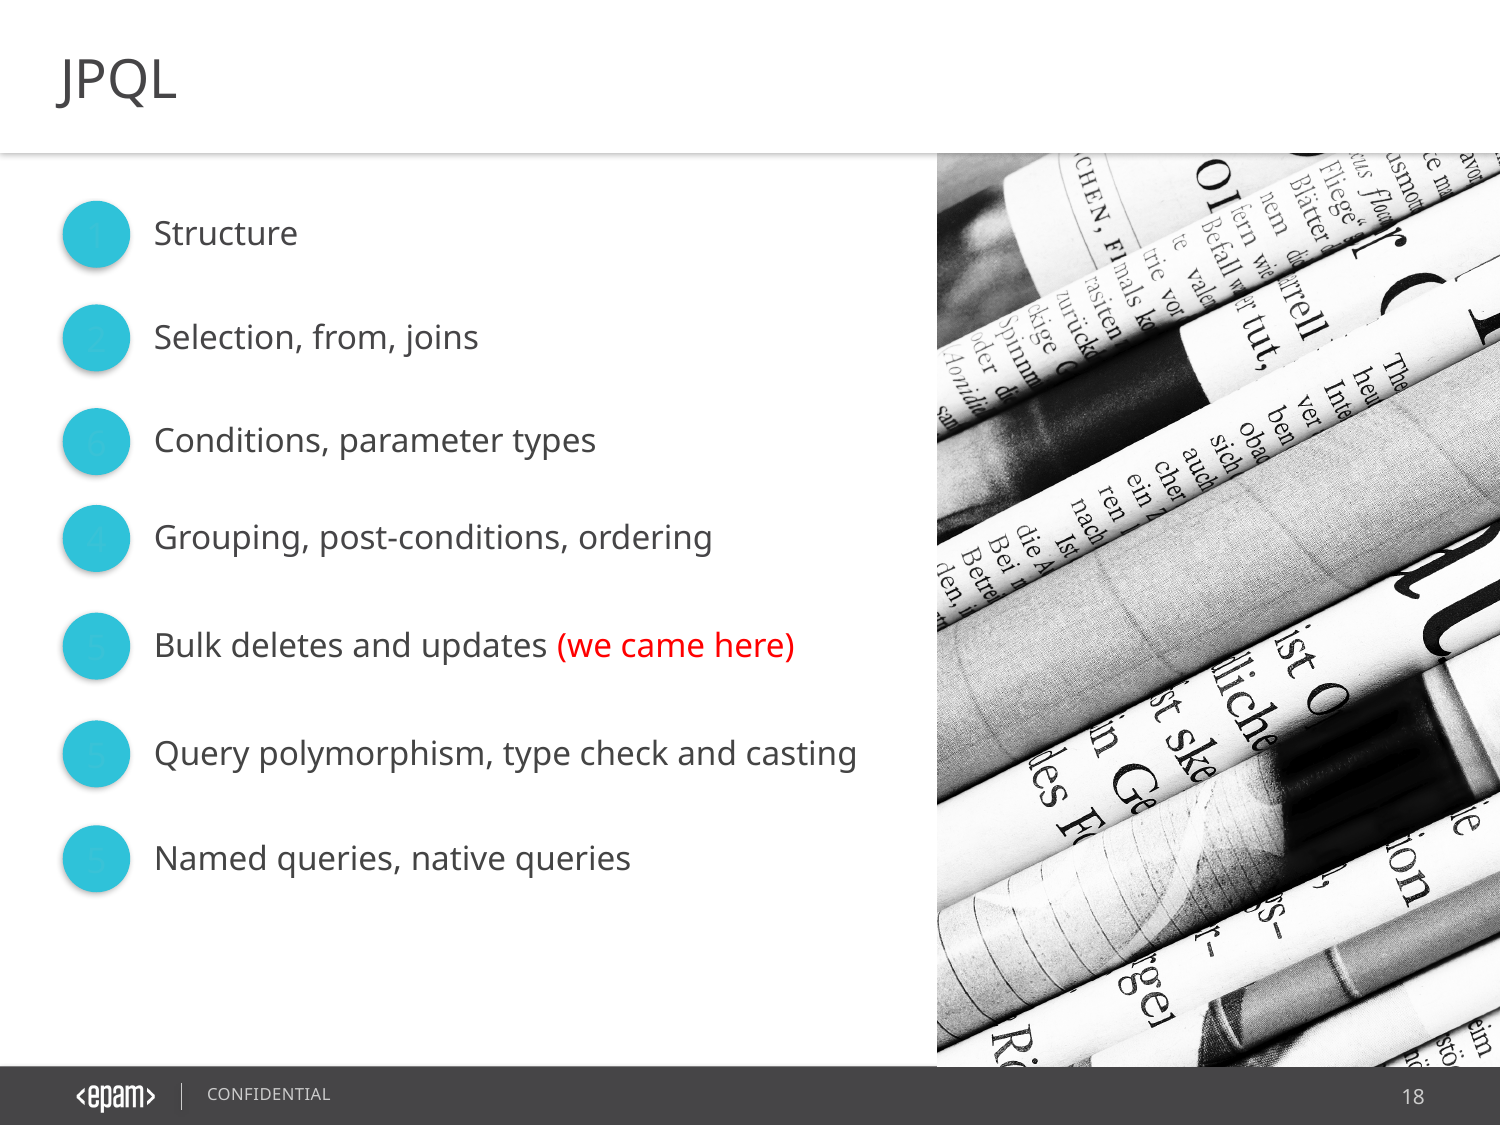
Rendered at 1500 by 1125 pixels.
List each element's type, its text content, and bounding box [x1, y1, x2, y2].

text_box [62, 407, 1340, 476]
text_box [62, 304, 1340, 372]
list JPQL [0, 0, 1500, 153]
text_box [62, 504, 1340, 573]
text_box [62, 200, 1340, 268]
picture [937, 152, 1500, 1067]
picture [76, 1085, 155, 1113]
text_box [62, 825, 1340, 893]
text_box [62, 720, 1340, 788]
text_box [62, 612, 1340, 680]
